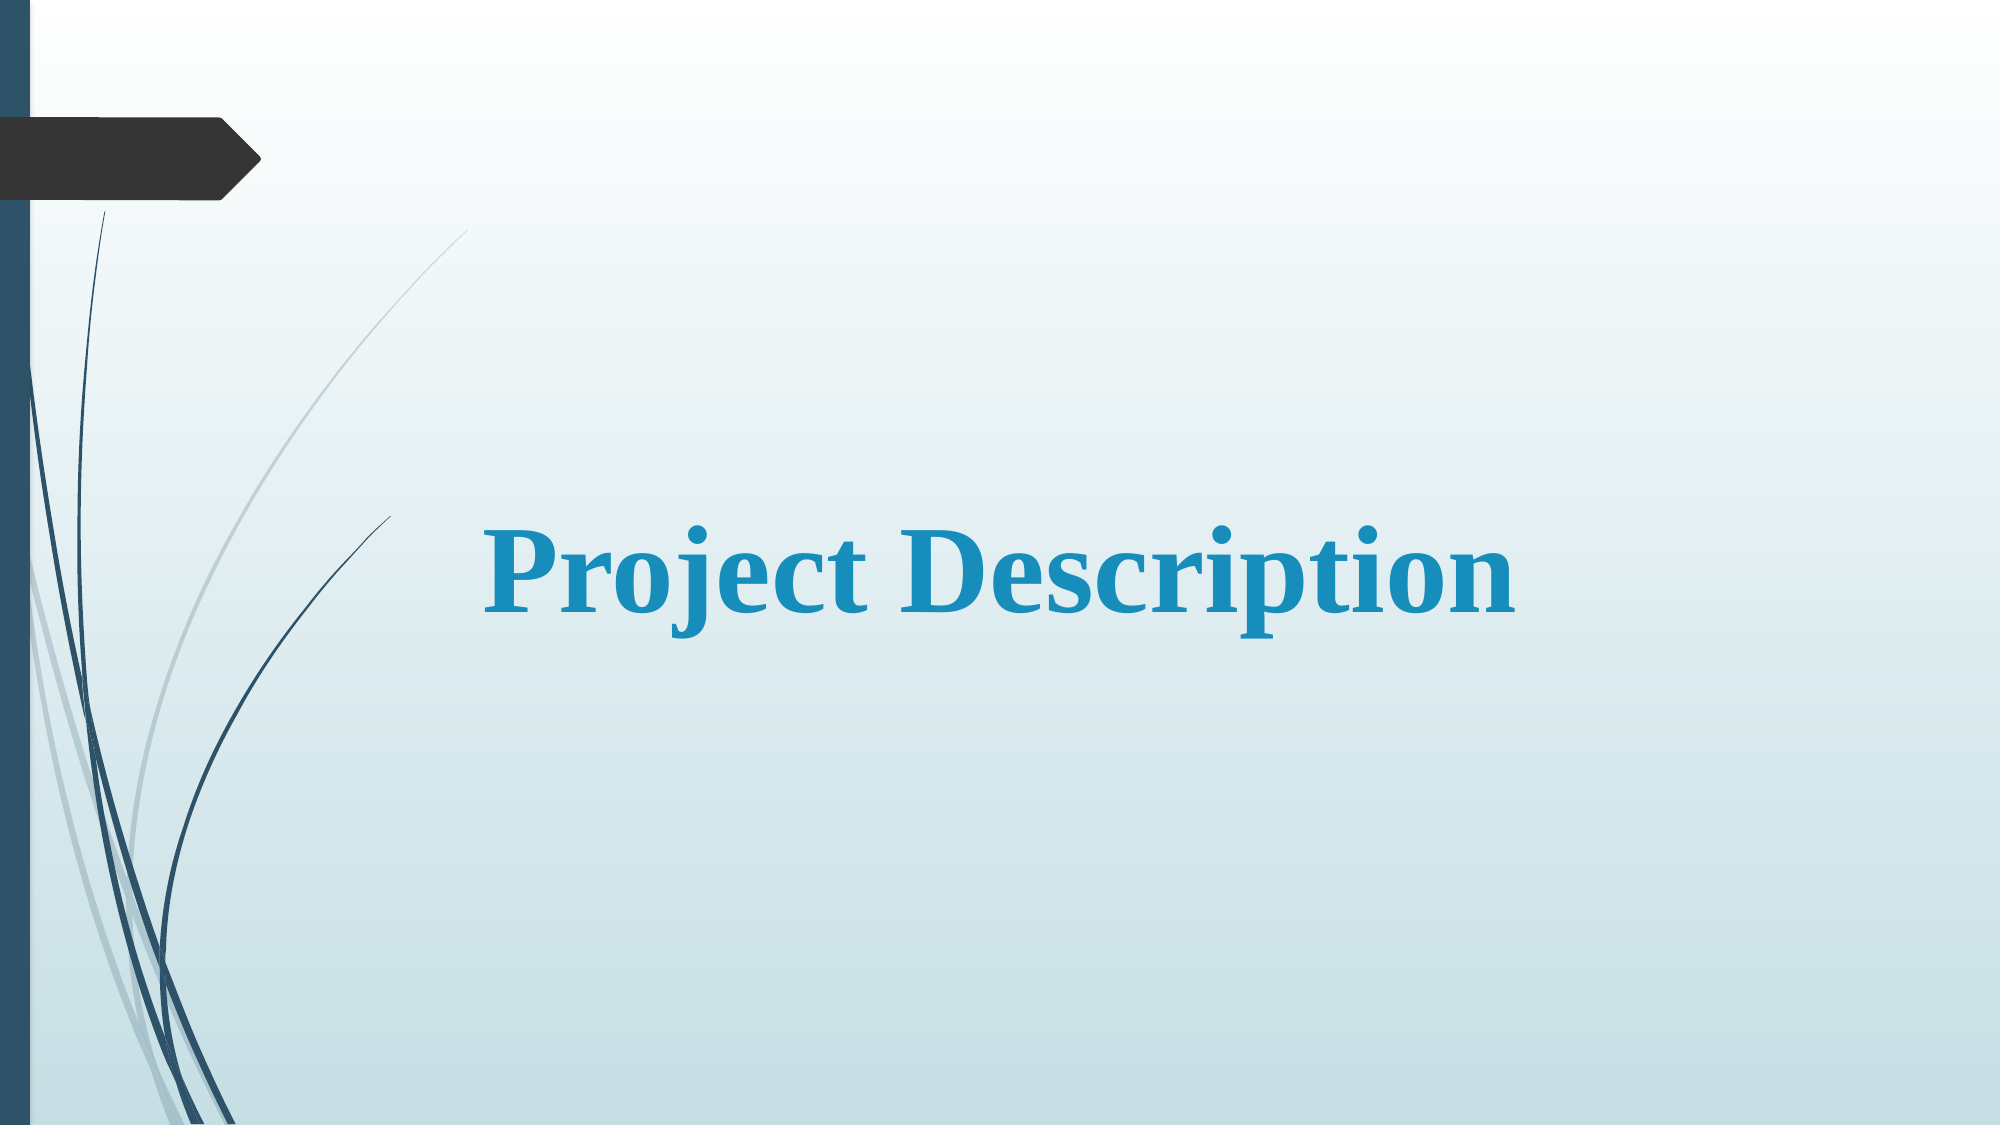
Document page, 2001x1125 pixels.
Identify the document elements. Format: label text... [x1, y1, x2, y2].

text_box Project Description [305, 302, 1695, 823]
